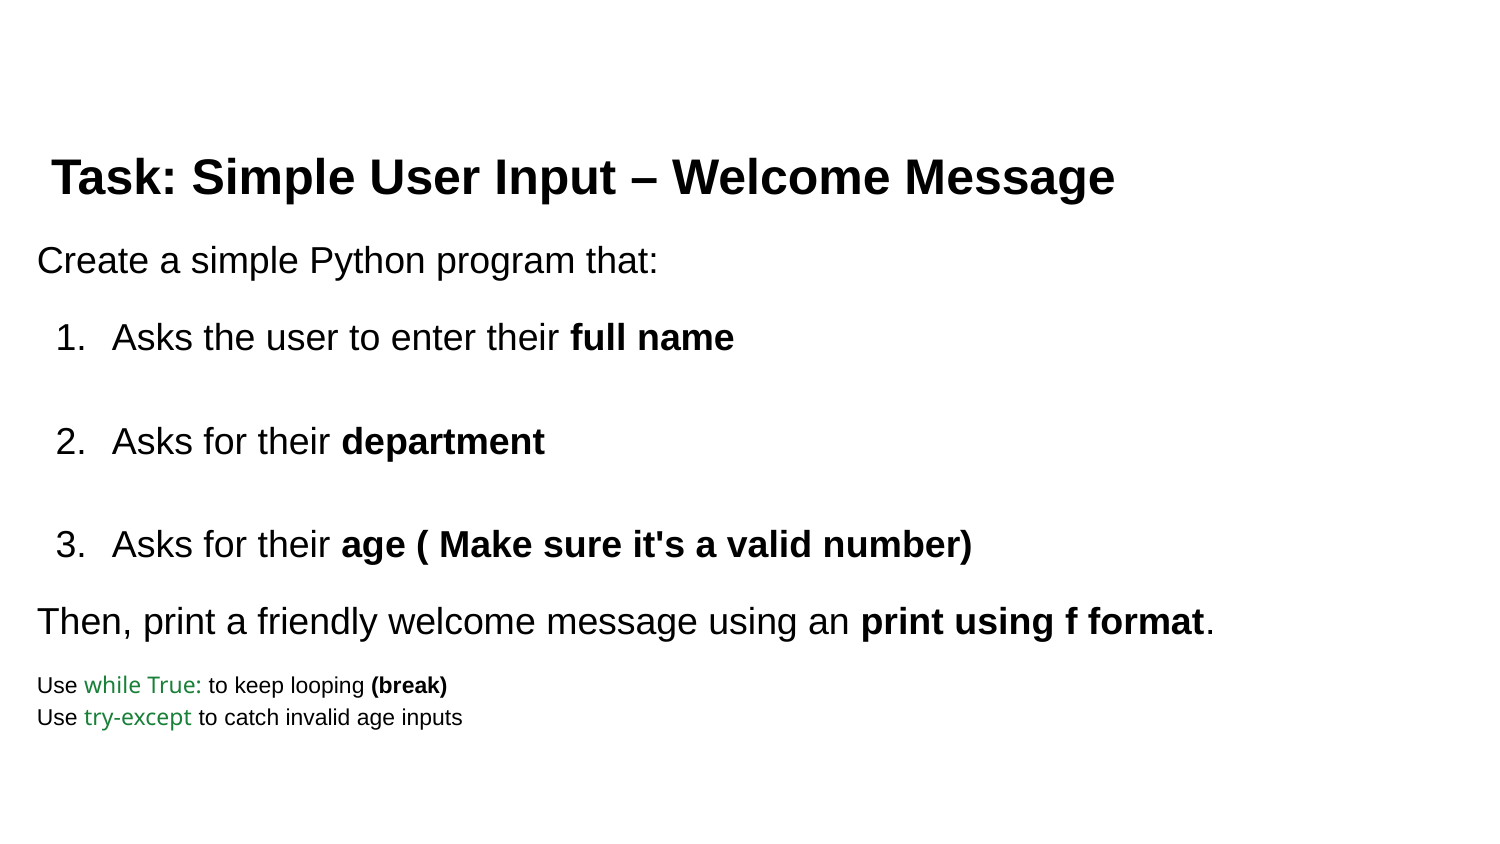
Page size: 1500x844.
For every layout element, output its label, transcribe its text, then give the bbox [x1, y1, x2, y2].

text_box Task: Simple User Input – Welcome Message Create a simple Python program that: Asks the user to enter their full name Asks for their department Asks for their age ( Make sure it's a valid number) Then, print a friendly welcome message using an print using f format. Use while True: to keep looping (break) Use try-except to catch invalid age inputs [21, 120, 1304, 745]
